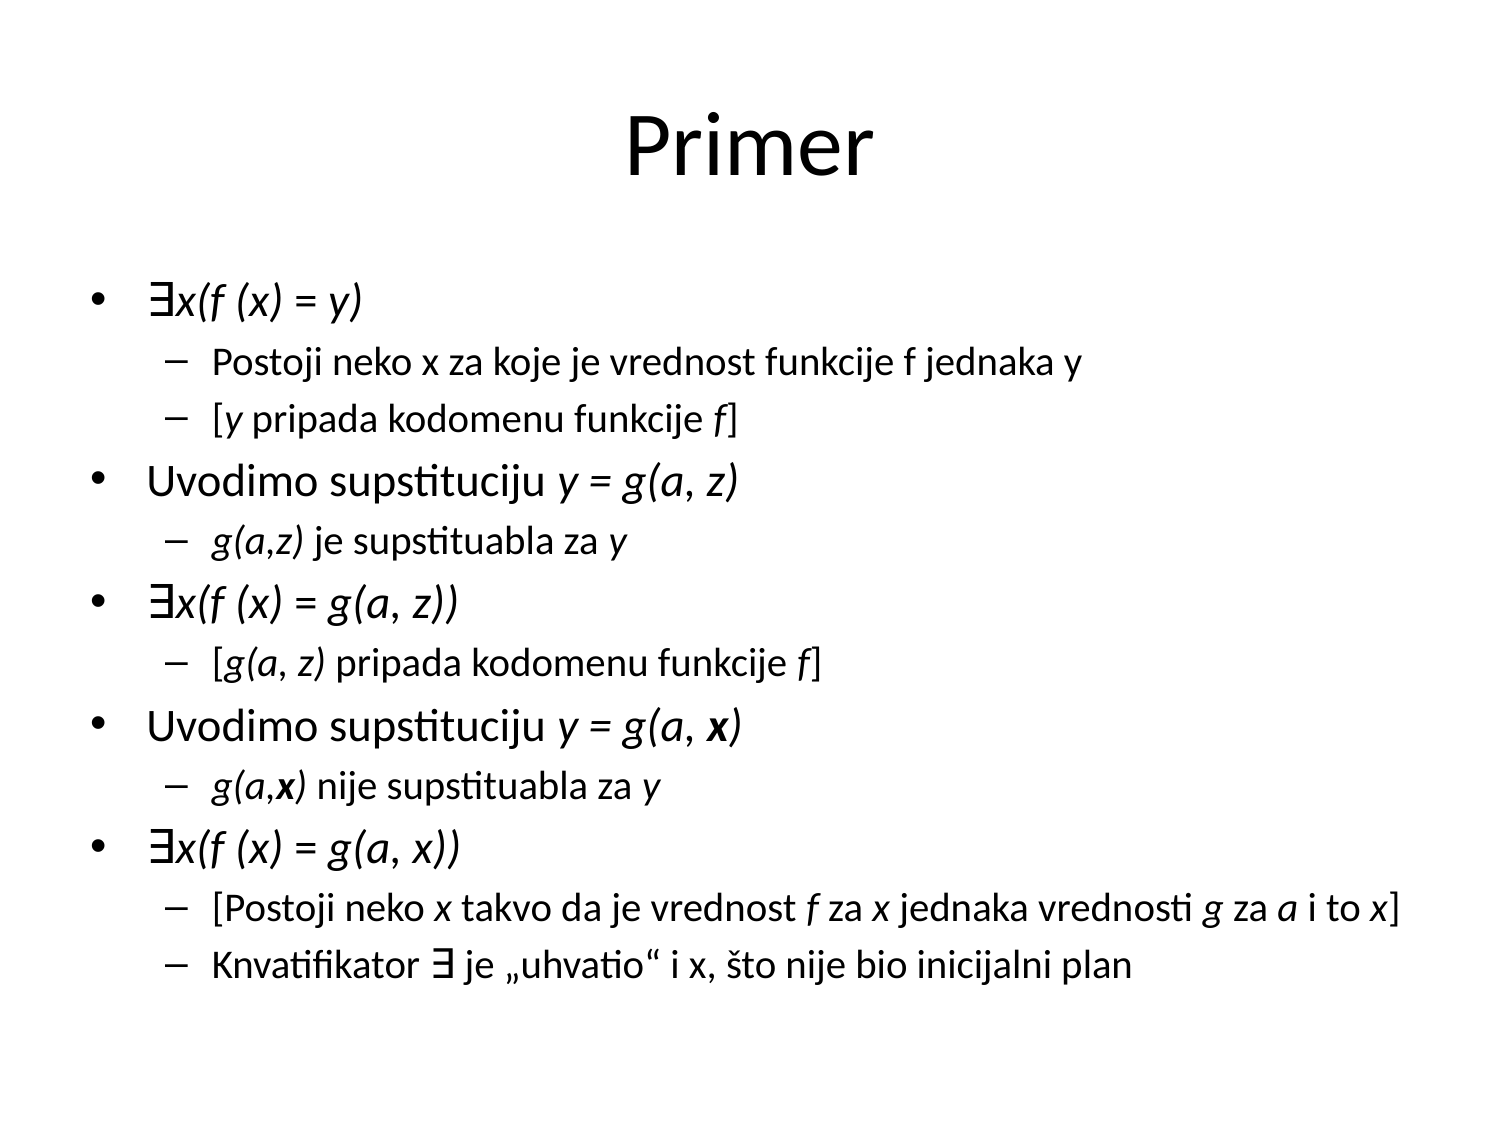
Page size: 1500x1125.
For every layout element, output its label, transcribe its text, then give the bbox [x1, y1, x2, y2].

title Primer [75, 45, 1425, 233]
list ∃x(f (x) = y) Postoji neko x za koje je vrednost funkcije f jednaka y [y pripada kodomenu funkcije f] Uvodimo supstituciju y = g(a, z) g(a,z) je supstituabla za y ∃x(f (x) = g(a, z)) [g(a, z) pripada kodomenu funkcije f] Uvodimo supstituciju y = g(a, x) g(a,x) nije supstituabla za y ∃x(f (x) = g(a, x)) [Postoji neko x takvo da je vrednost f za x jednaka vrednosti g za a i to x] Knvatifikator ∃ je „uhvatio“ i x, što nije bio inicijalni plan [75, 262, 1425, 1005]
